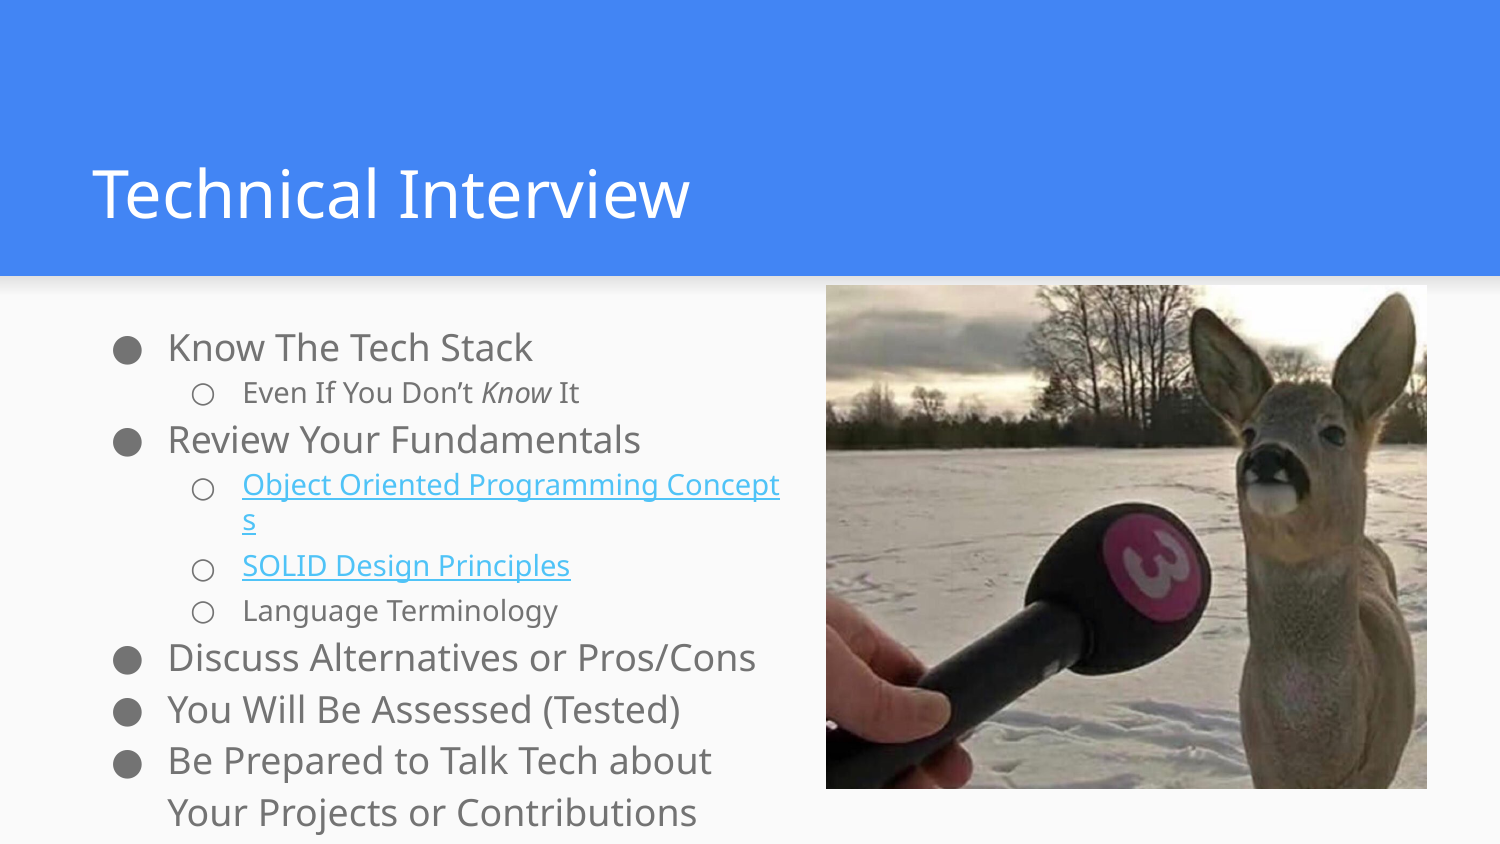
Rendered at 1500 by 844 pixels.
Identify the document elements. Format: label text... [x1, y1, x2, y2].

title Technical Interview [77, 121, 1427, 248]
picture [825, 285, 1427, 789]
list Know The Tech Stack Even If You Don’t Know It Review Your Fundamentals Object Oriented Programming Concepts SOLID Design Principles Language Terminology Discuss Alternatives or Pros/Cons You Will Be Assessed (Tested) Be Prepared to Talk Tech about Your Projects or Contributions [77, 301, 799, 760]
